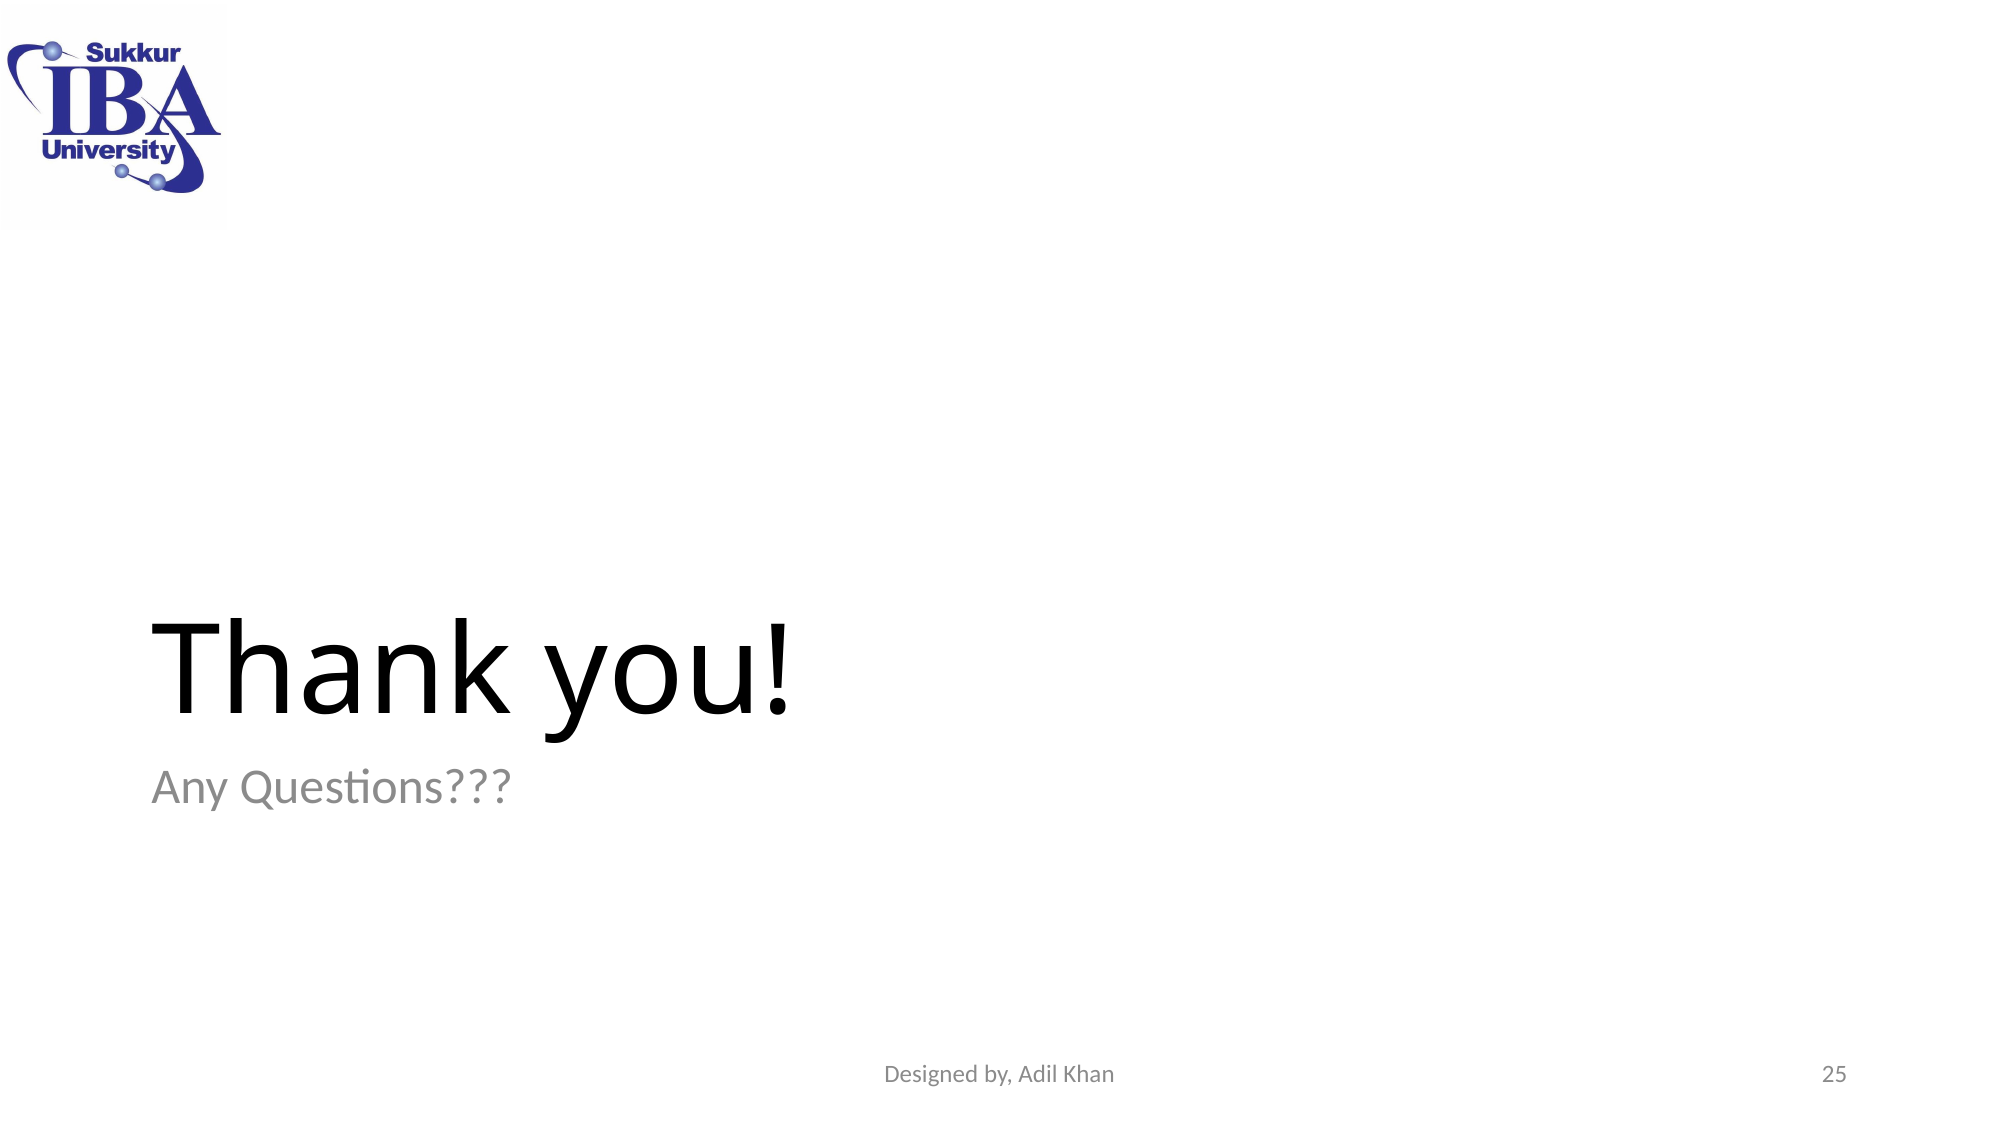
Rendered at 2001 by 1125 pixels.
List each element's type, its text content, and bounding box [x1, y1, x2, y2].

title Thank you! [136, 280, 1862, 749]
picture [1, 4, 227, 230]
list Any Questions??? [136, 752, 1862, 999]
slide_number 25 [1412, 1042, 1863, 1103]
footer Designed by, Adil Khan [662, 1042, 1338, 1103]
